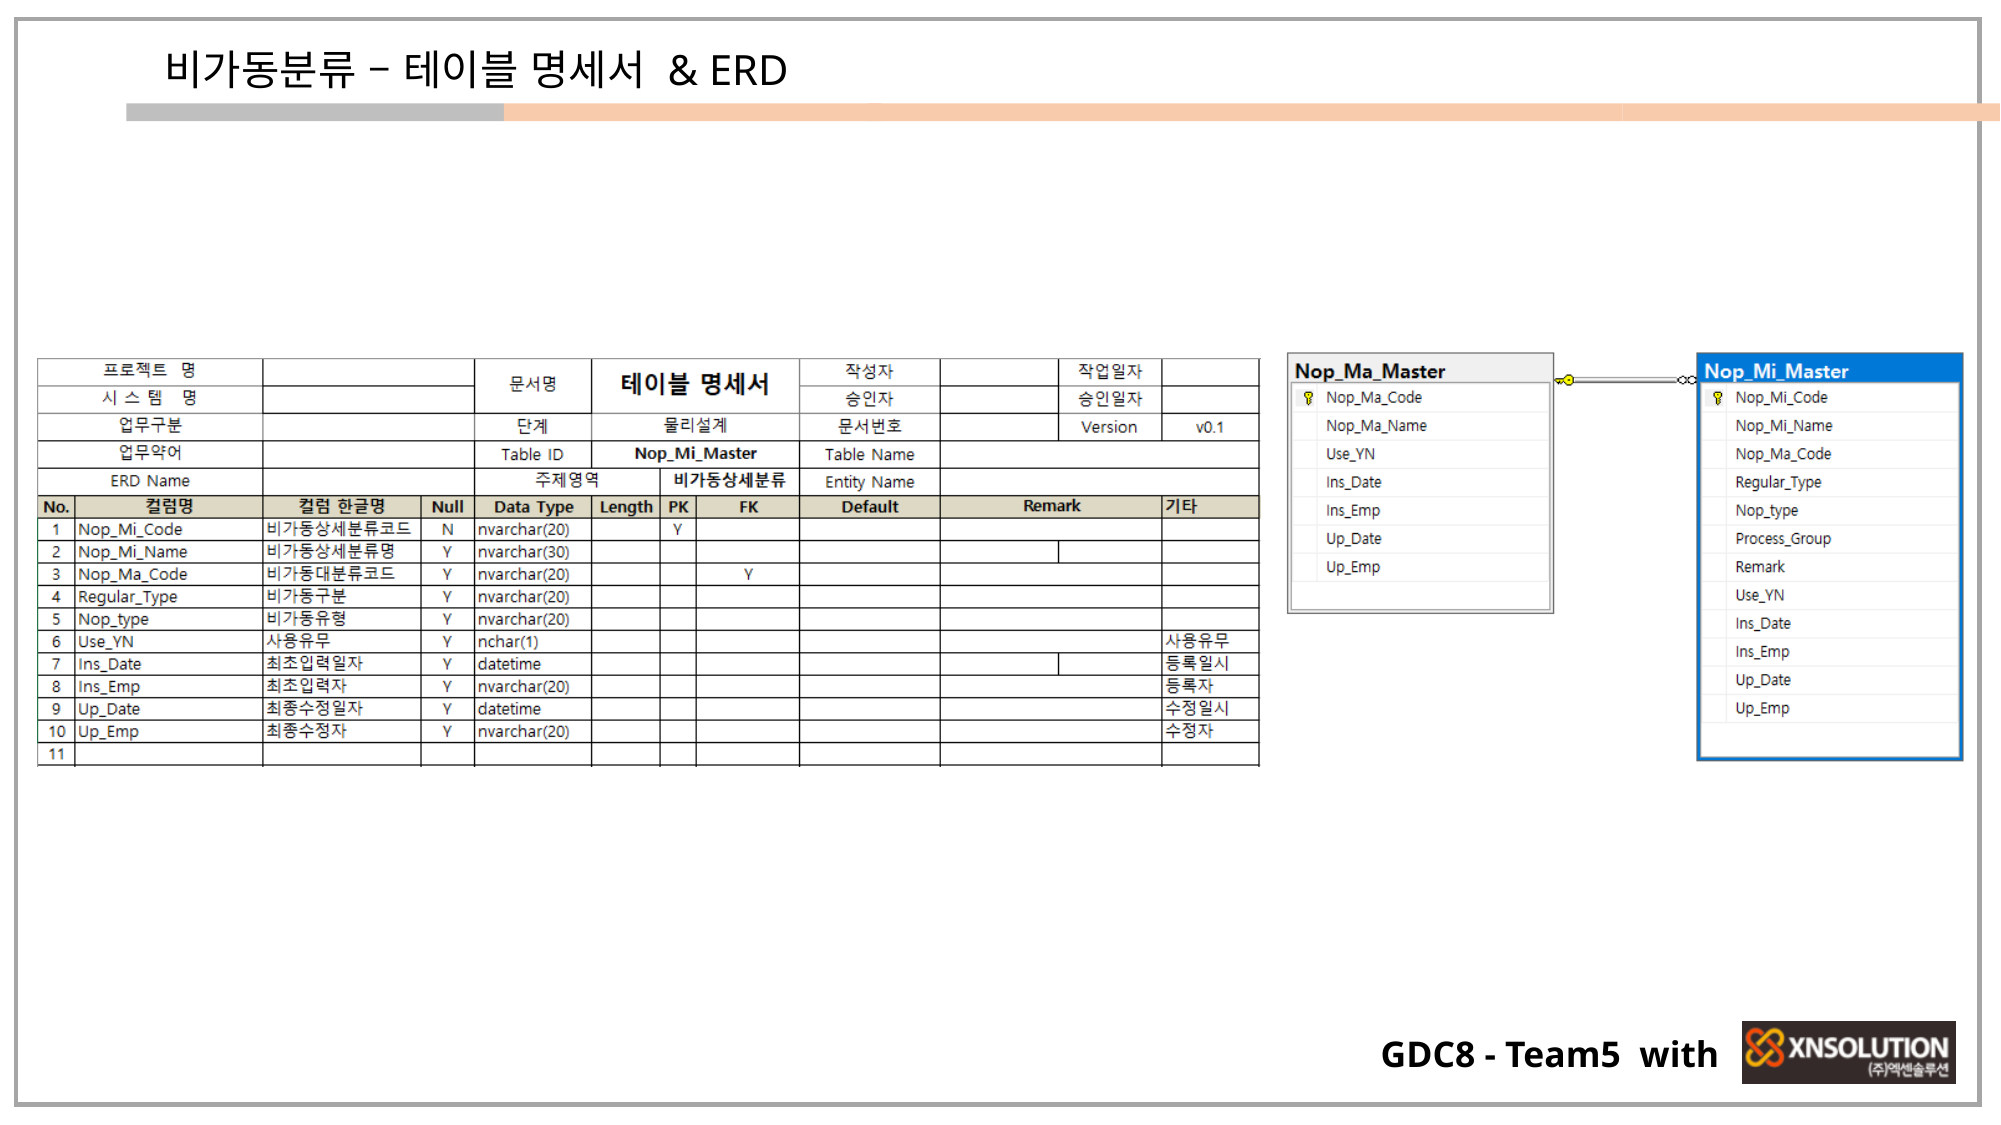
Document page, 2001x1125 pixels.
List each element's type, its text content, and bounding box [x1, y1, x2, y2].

picture [1073, 358, 1261, 767]
picture [1742, 1021, 1956, 1084]
text_box 비가동분류 – 테이블 명세서 & ERD [149, 36, 804, 102]
picture [1281, 339, 1971, 786]
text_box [1054, 0, 1073, 1049]
text_box [15, 18, 1980, 1105]
text_box GDC8 - Team5 with [1365, 1024, 1735, 1083]
picture [37, 358, 1054, 767]
